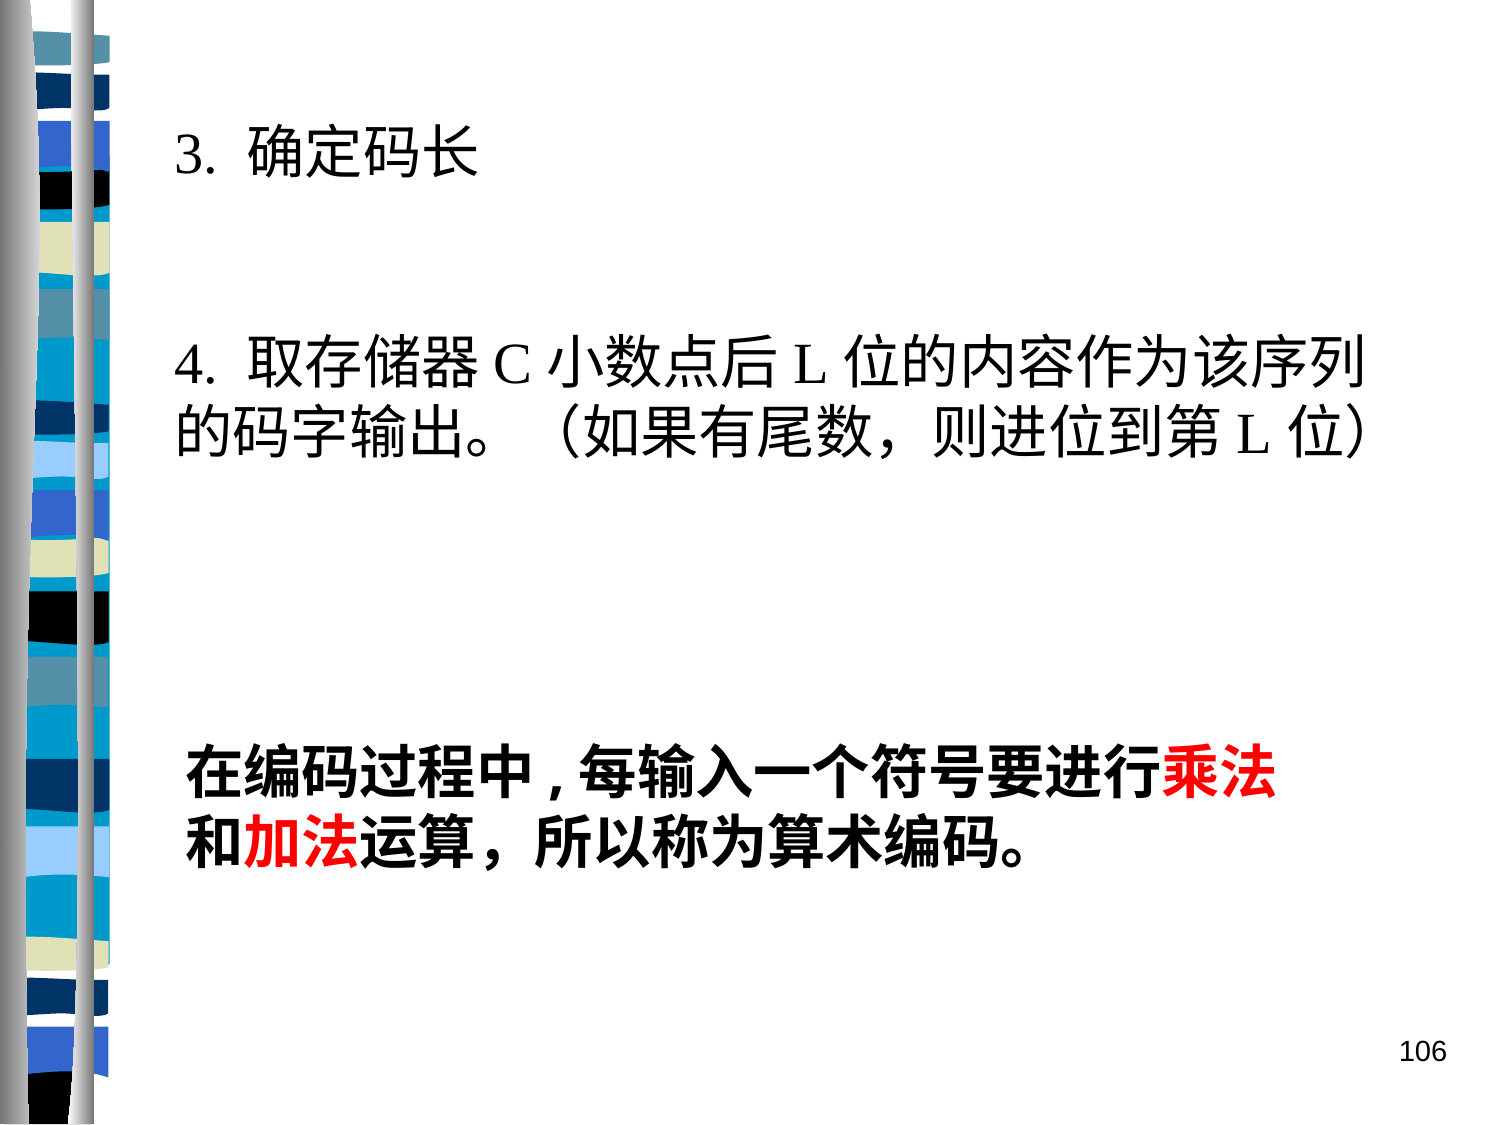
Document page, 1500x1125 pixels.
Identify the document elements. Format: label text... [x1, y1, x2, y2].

slide_number 106 [1149, 1024, 1463, 1101]
text_box 在编码过程中,每输入一个符号要进行乘法和加法运算，所以称为算术编码。 [170, 727, 1305, 883]
